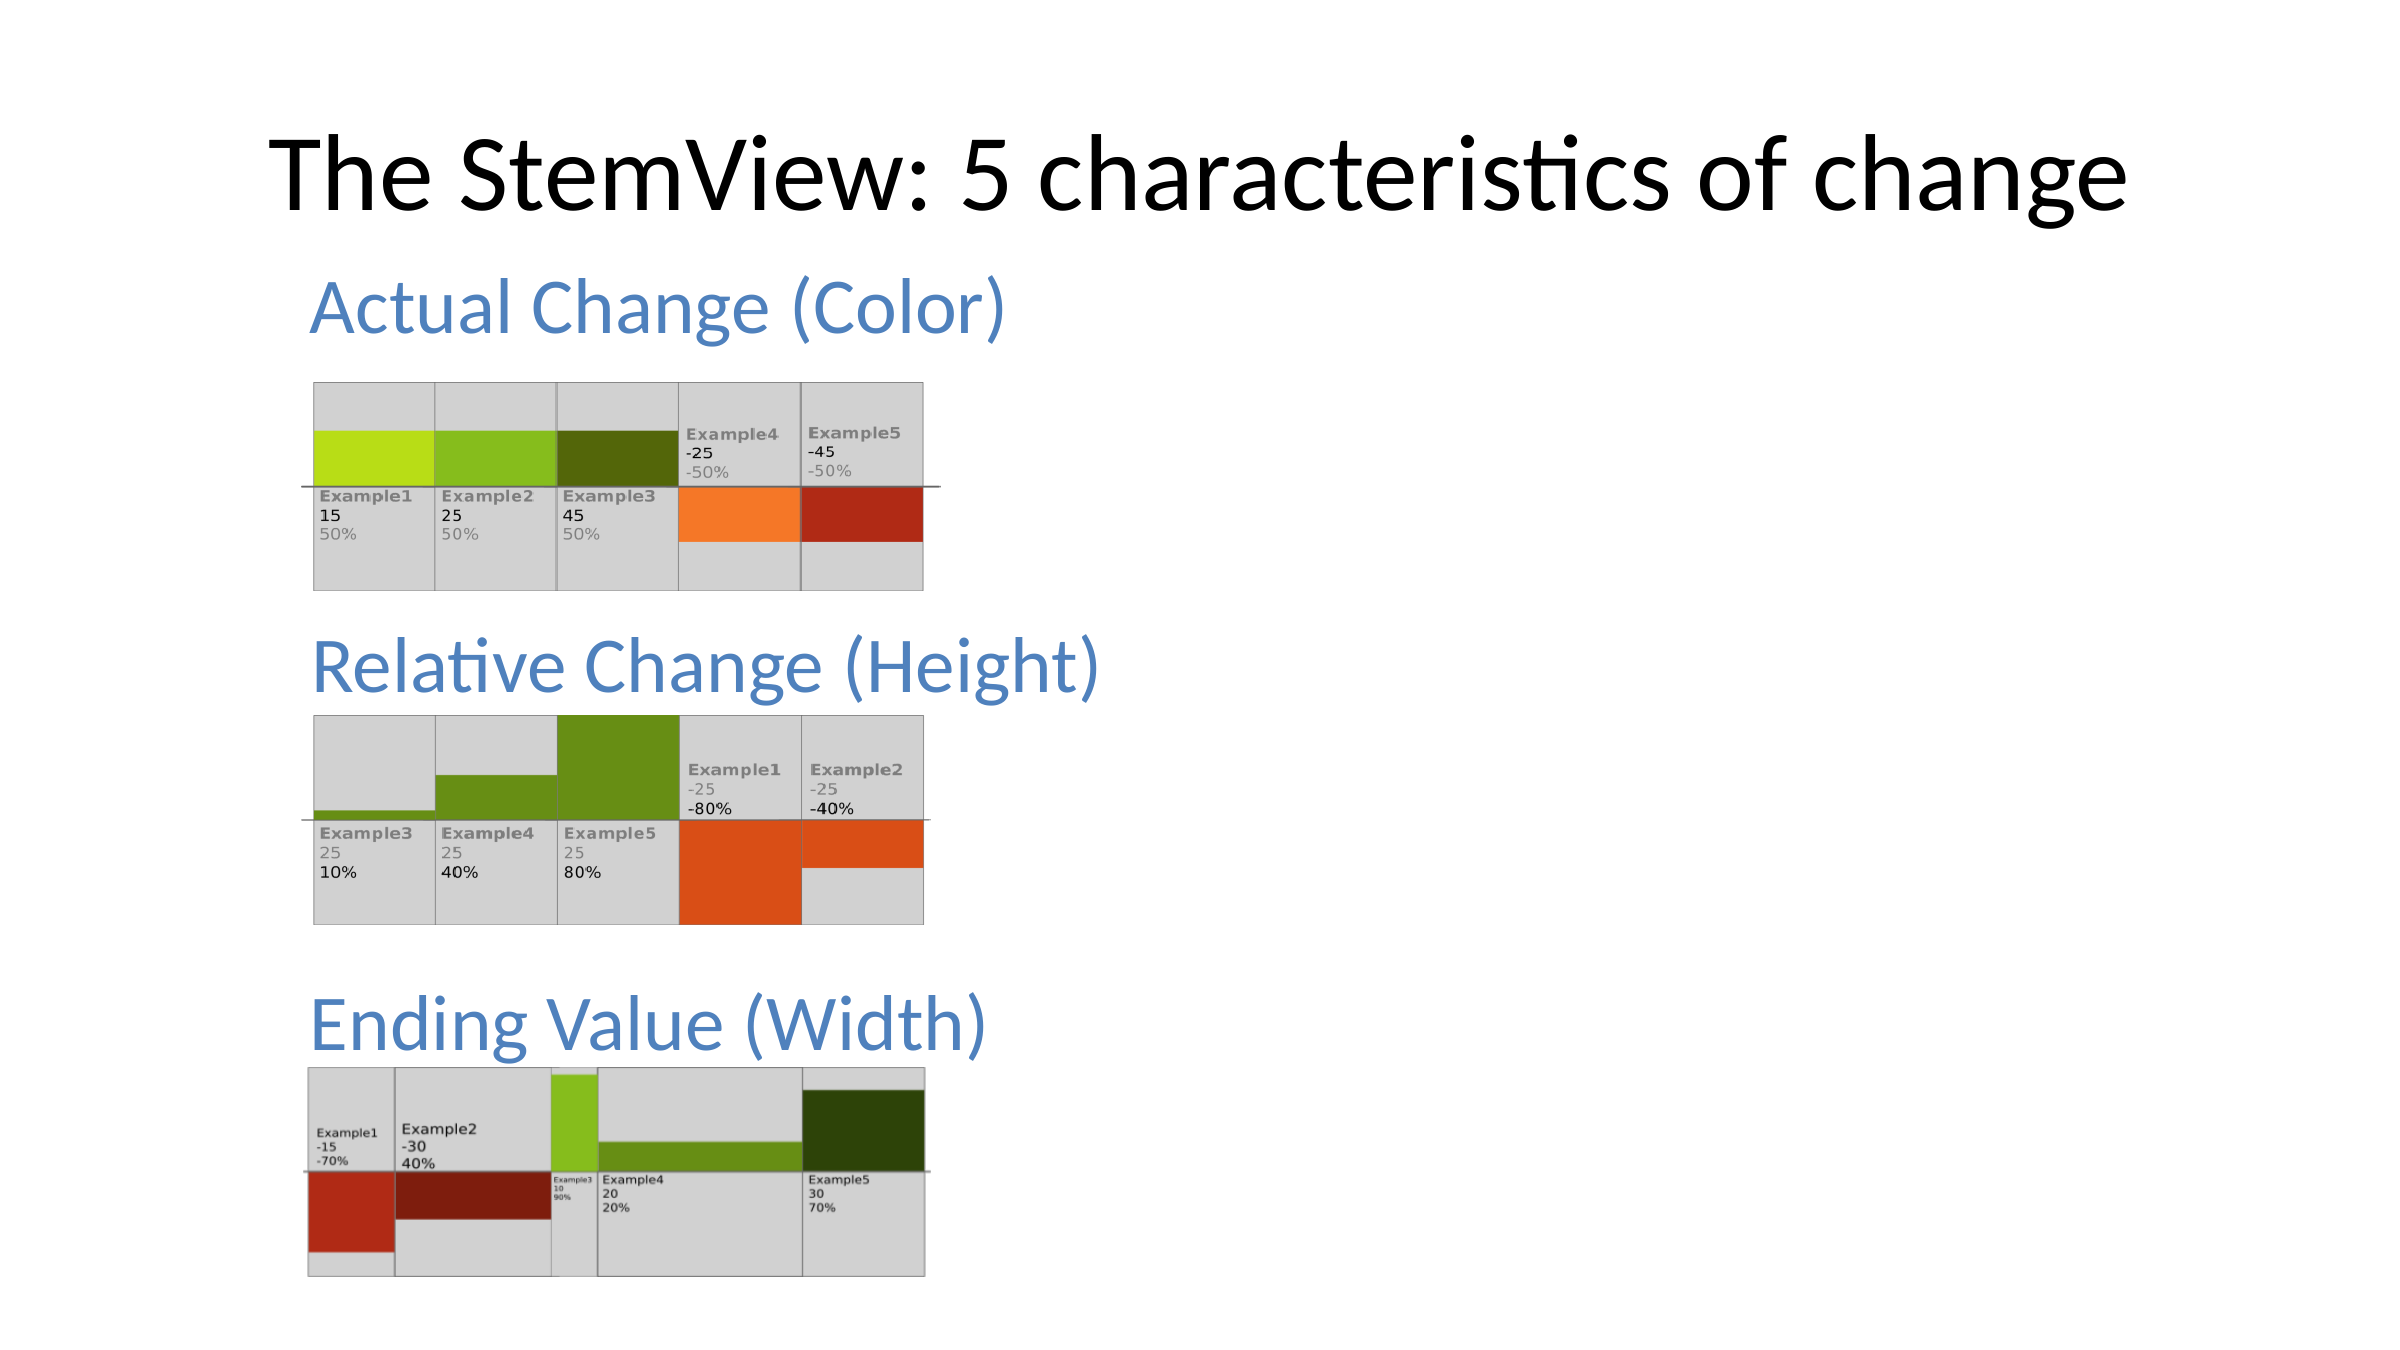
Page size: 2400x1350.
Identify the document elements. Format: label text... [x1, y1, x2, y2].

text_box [279, 600, 1135, 925]
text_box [279, 241, 1040, 591]
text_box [279, 958, 1021, 1277]
title The StemView: 5 characteristics of change [120, 54, 2280, 279]
